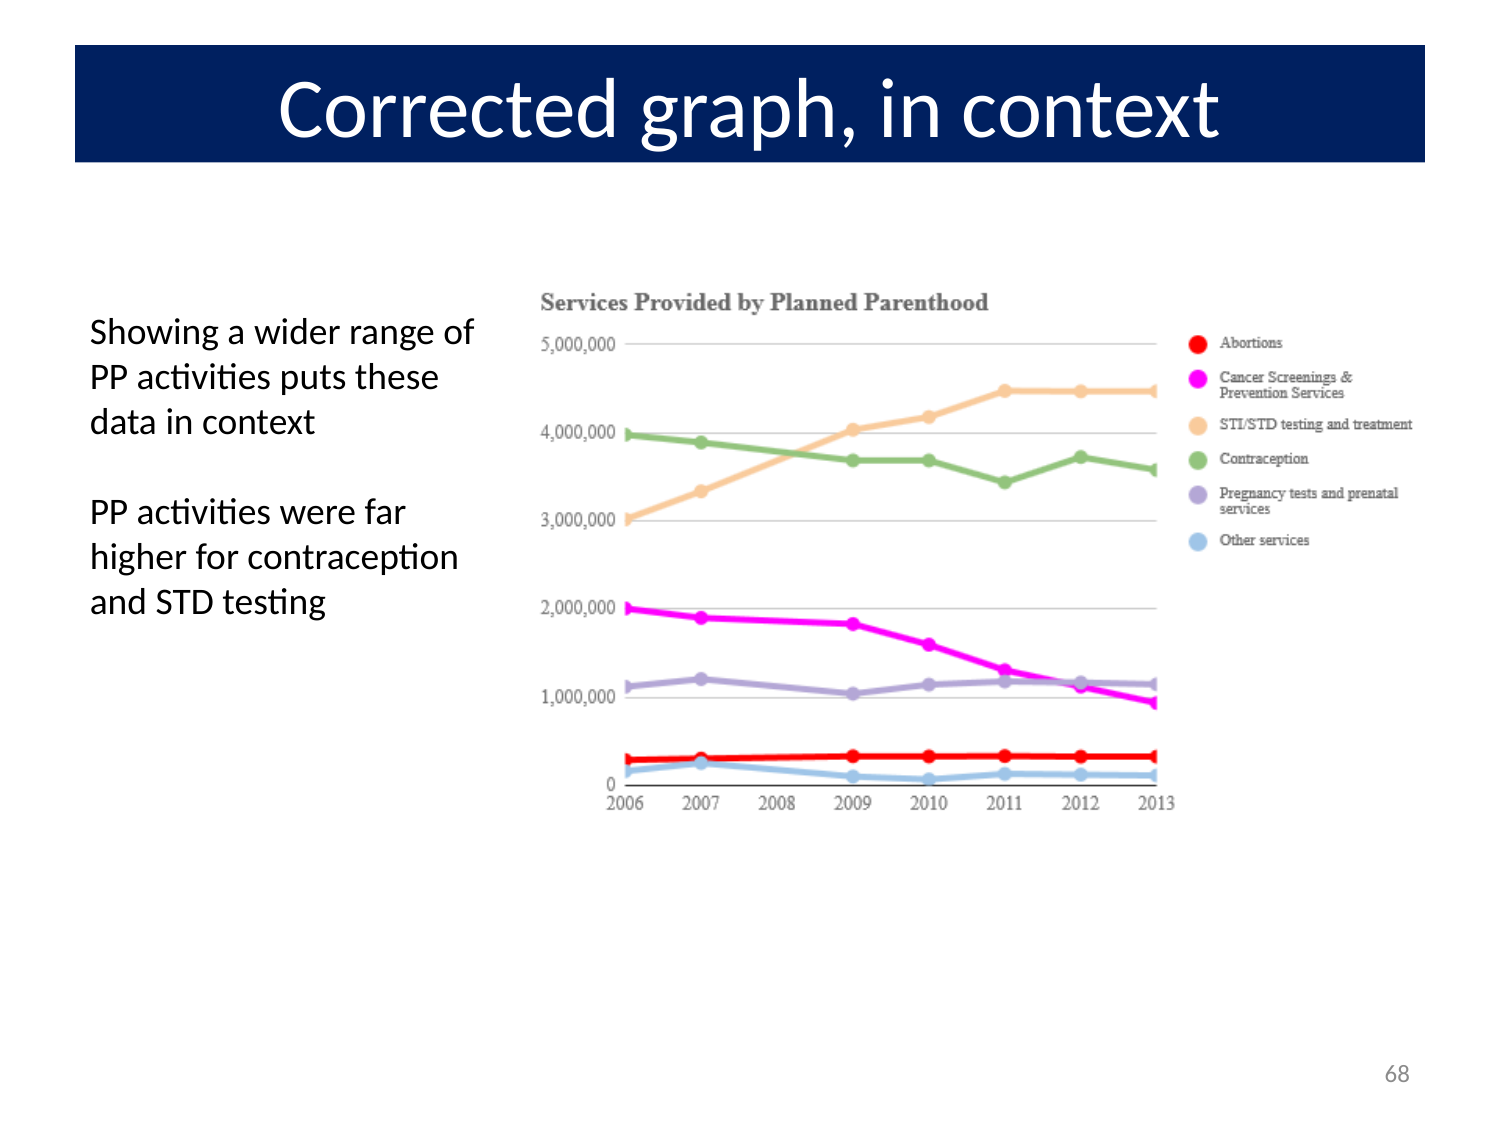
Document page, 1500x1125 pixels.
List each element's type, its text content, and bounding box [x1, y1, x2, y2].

text_box Showing a wider range of PP activities puts these data in context PP activities were far higher for contraception and STD testing [74, 299, 507, 630]
title Corrected graph, in context [75, 45, 1425, 163]
slide_number 68 [1074, 1042, 1425, 1103]
picture [512, 262, 1451, 843]
